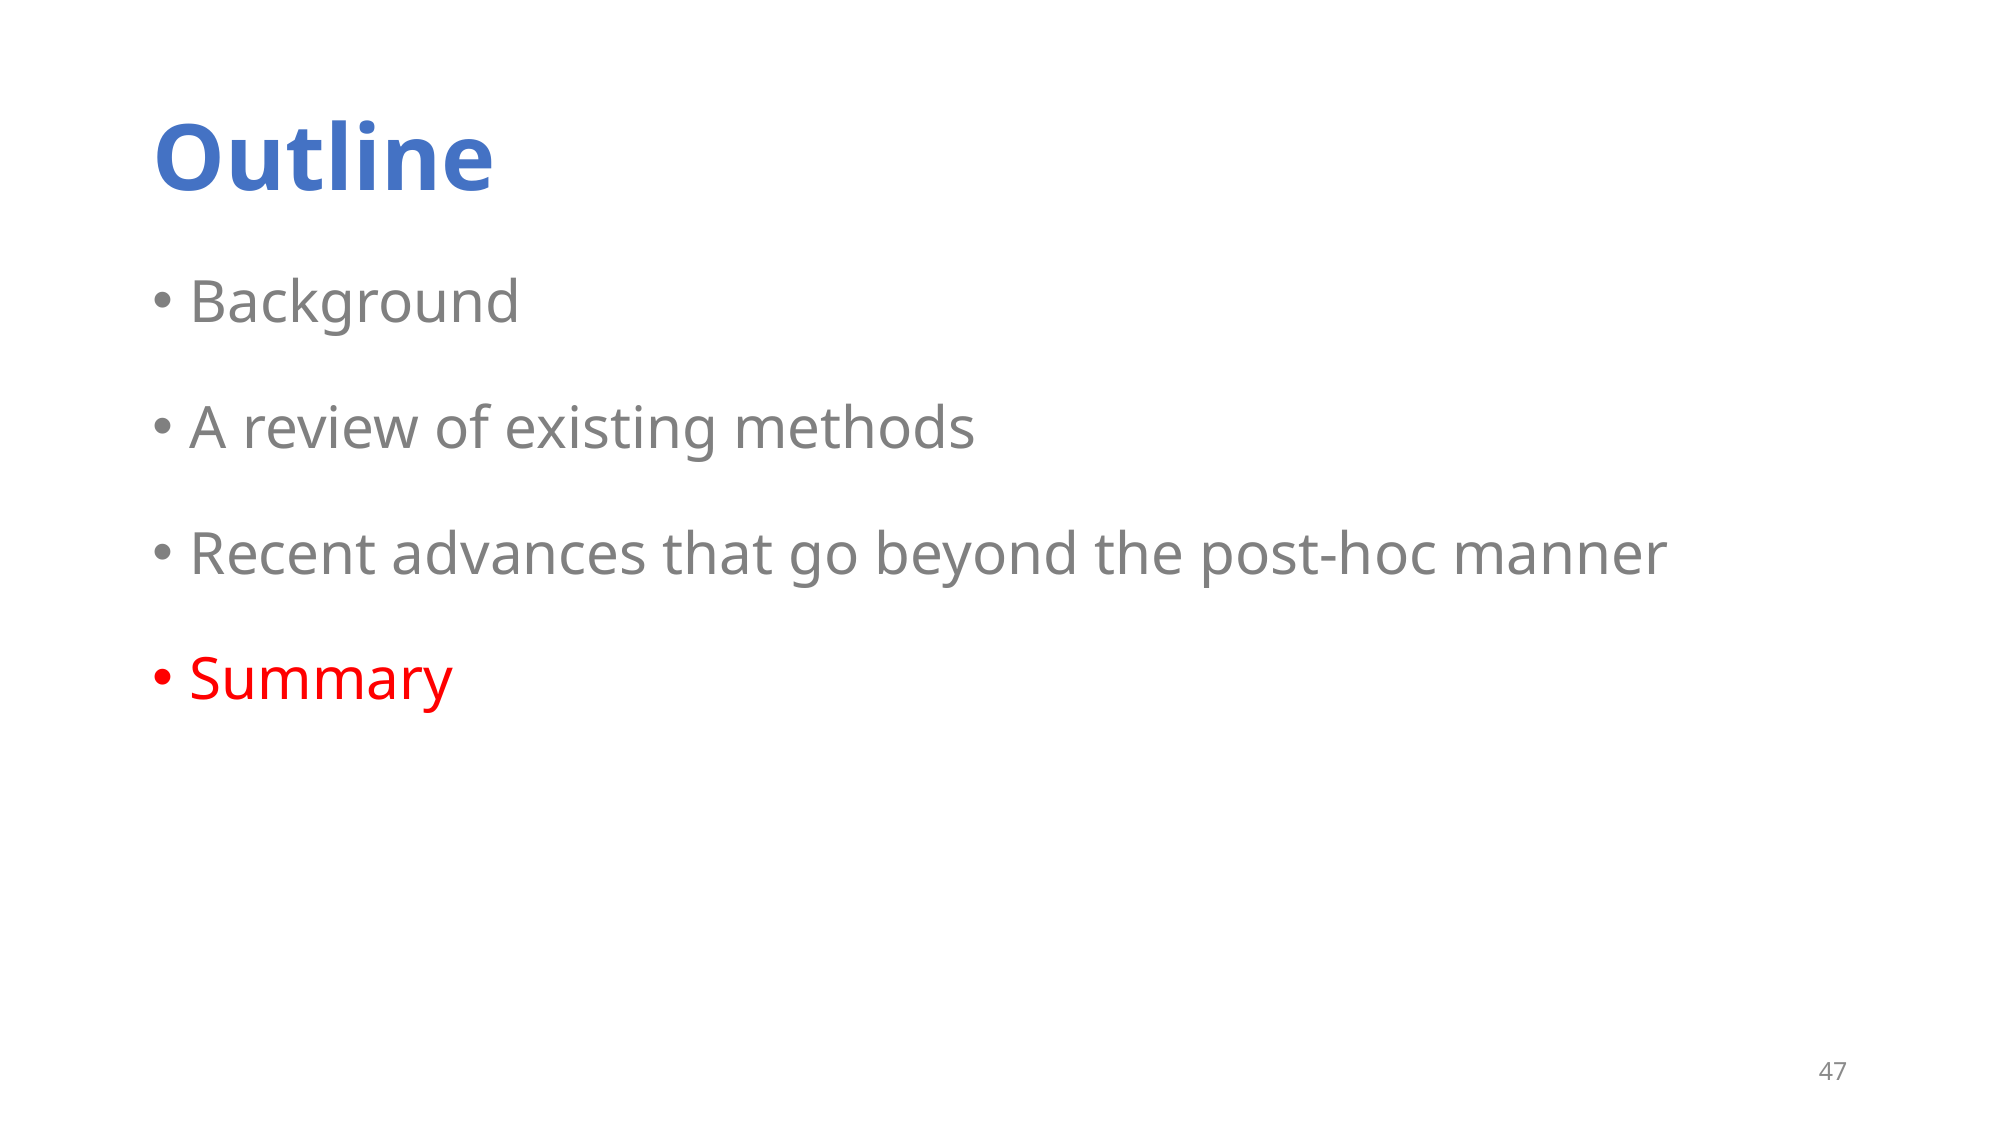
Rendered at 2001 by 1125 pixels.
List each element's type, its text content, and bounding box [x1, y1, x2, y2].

slide_number 47 [1412, 1042, 1863, 1103]
list Background A review of existing methods Recent advances that go beyond the post-hoc manner Summary [137, 222, 1863, 1014]
title Outline [137, 52, 1863, 222]
